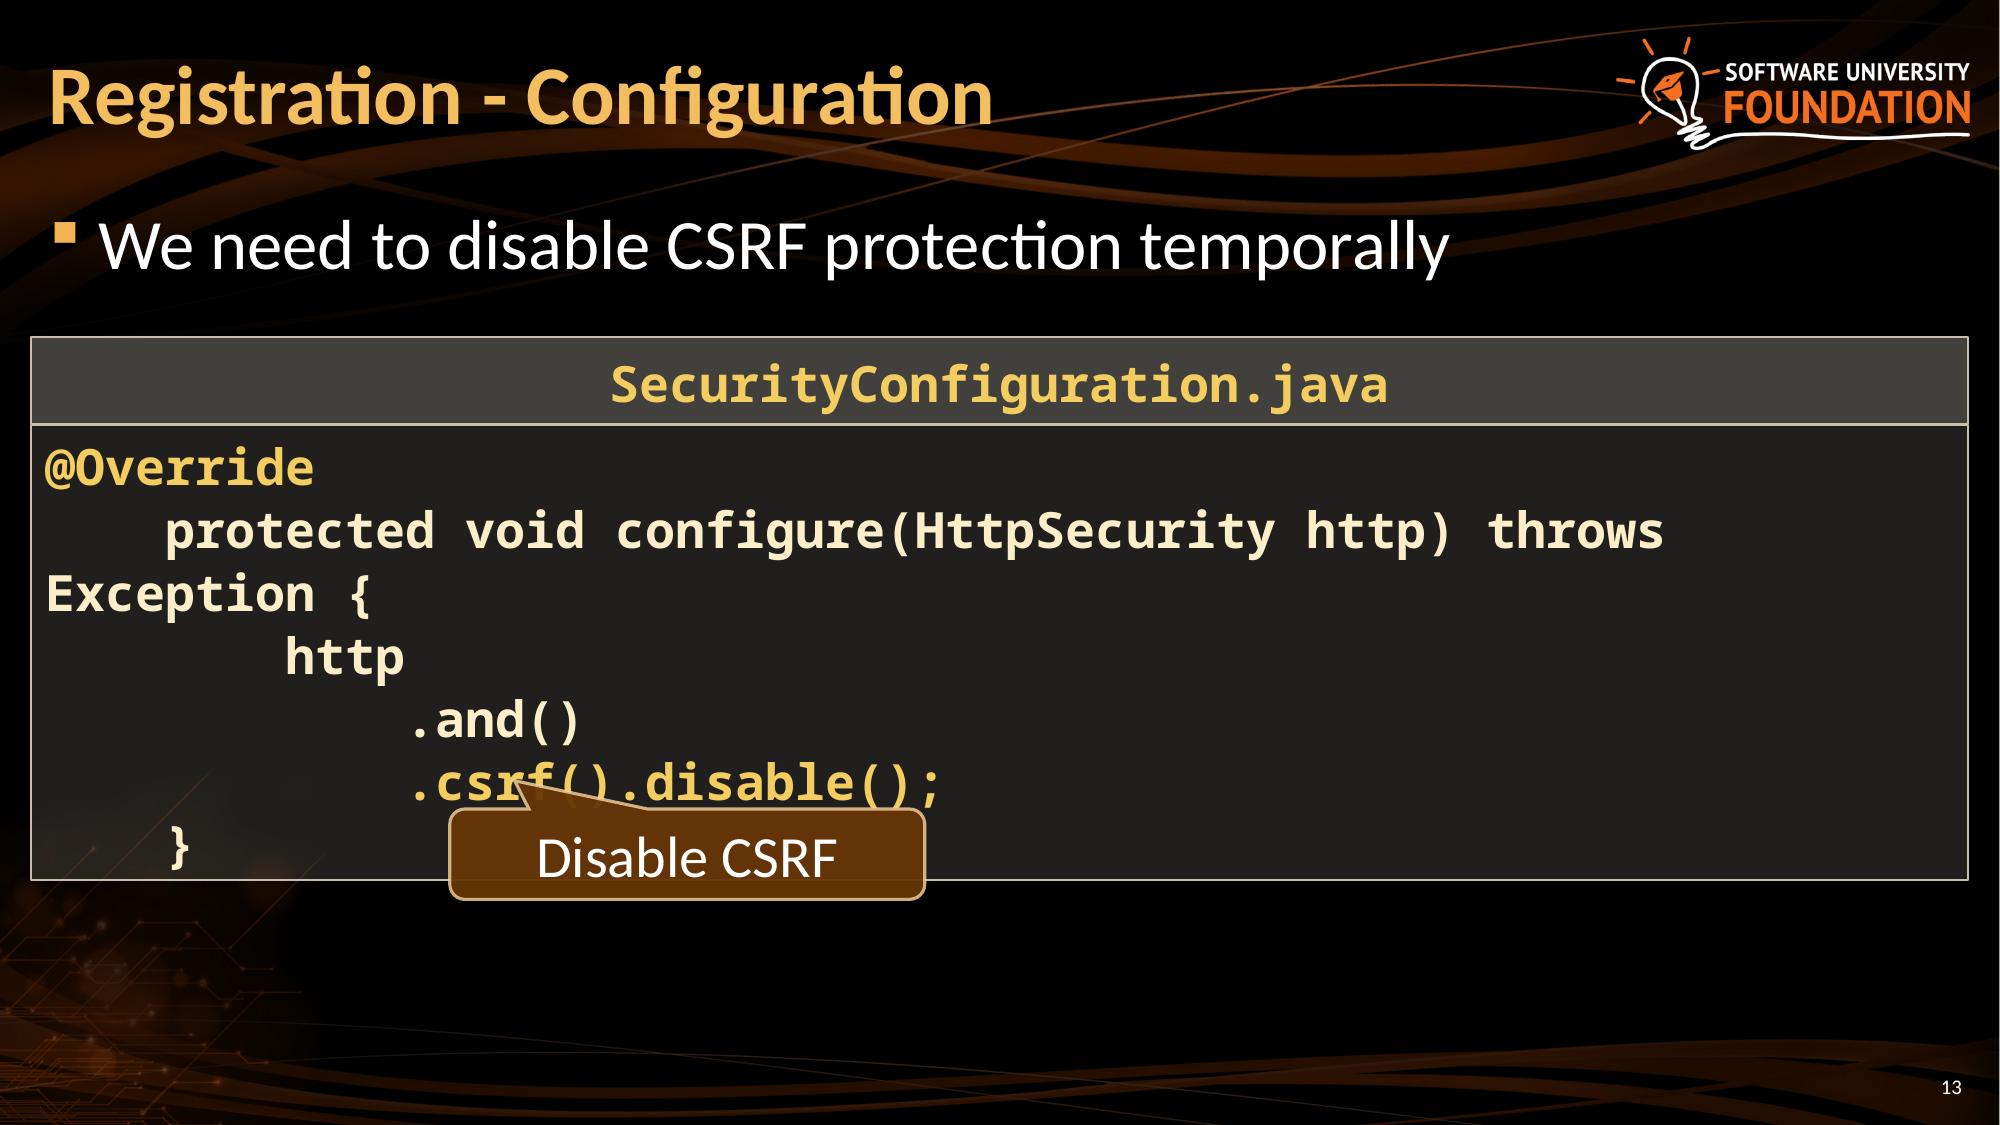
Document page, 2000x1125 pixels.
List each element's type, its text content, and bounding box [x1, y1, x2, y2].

list We need to disable CSRF protection temporally [31, 188, 1968, 325]
text_box @Override protected void configure(HttpSecurity http) throws Exception { http .and() .csrf().disable(); } [30, 424, 1968, 881]
text_box Disable CSRF [448, 779, 926, 901]
title Registration - Configuration [30, 6, 1602, 189]
text_box SecurityConfiguration.java [30, 337, 1968, 424]
slide_number 13 [1897, 1070, 1968, 1103]
picture [0, 0, 2000, 1125]
